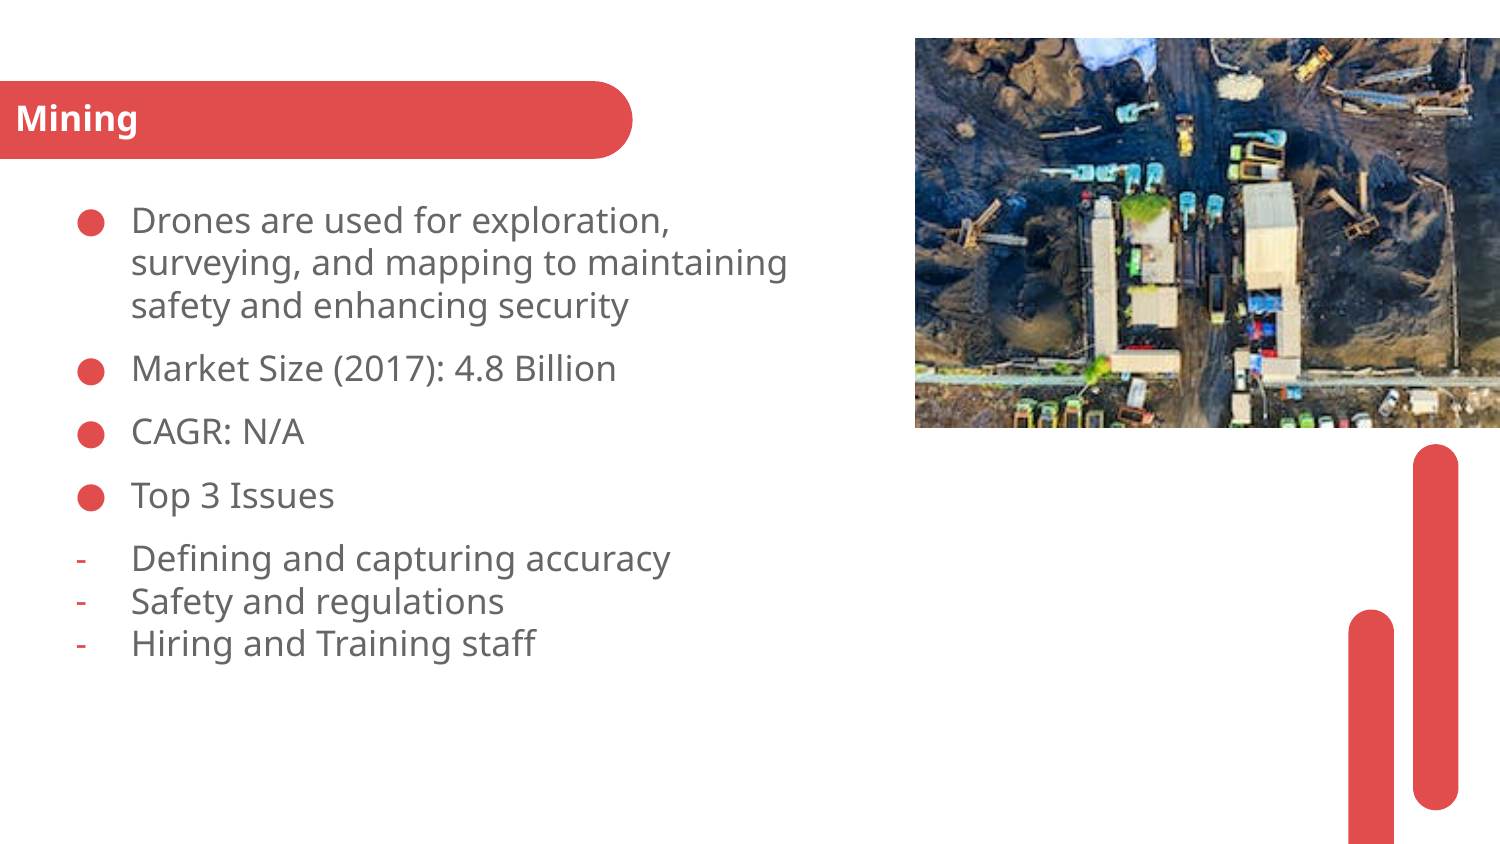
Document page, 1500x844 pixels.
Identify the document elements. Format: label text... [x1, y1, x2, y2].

subtitle Drones are used for exploration, surveying, and mapping to maintaining safety and enhancing security Market Size (2017): 4.8 Billion CAGR: N/A Top 3 Issues Defining and capturing accuracy Safety and regulations Hiring and Training staff [40, 182, 846, 795]
picture [915, 37, 1500, 428]
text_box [1348, 443, 1459, 844]
title Mining [0, 81, 745, 176]
